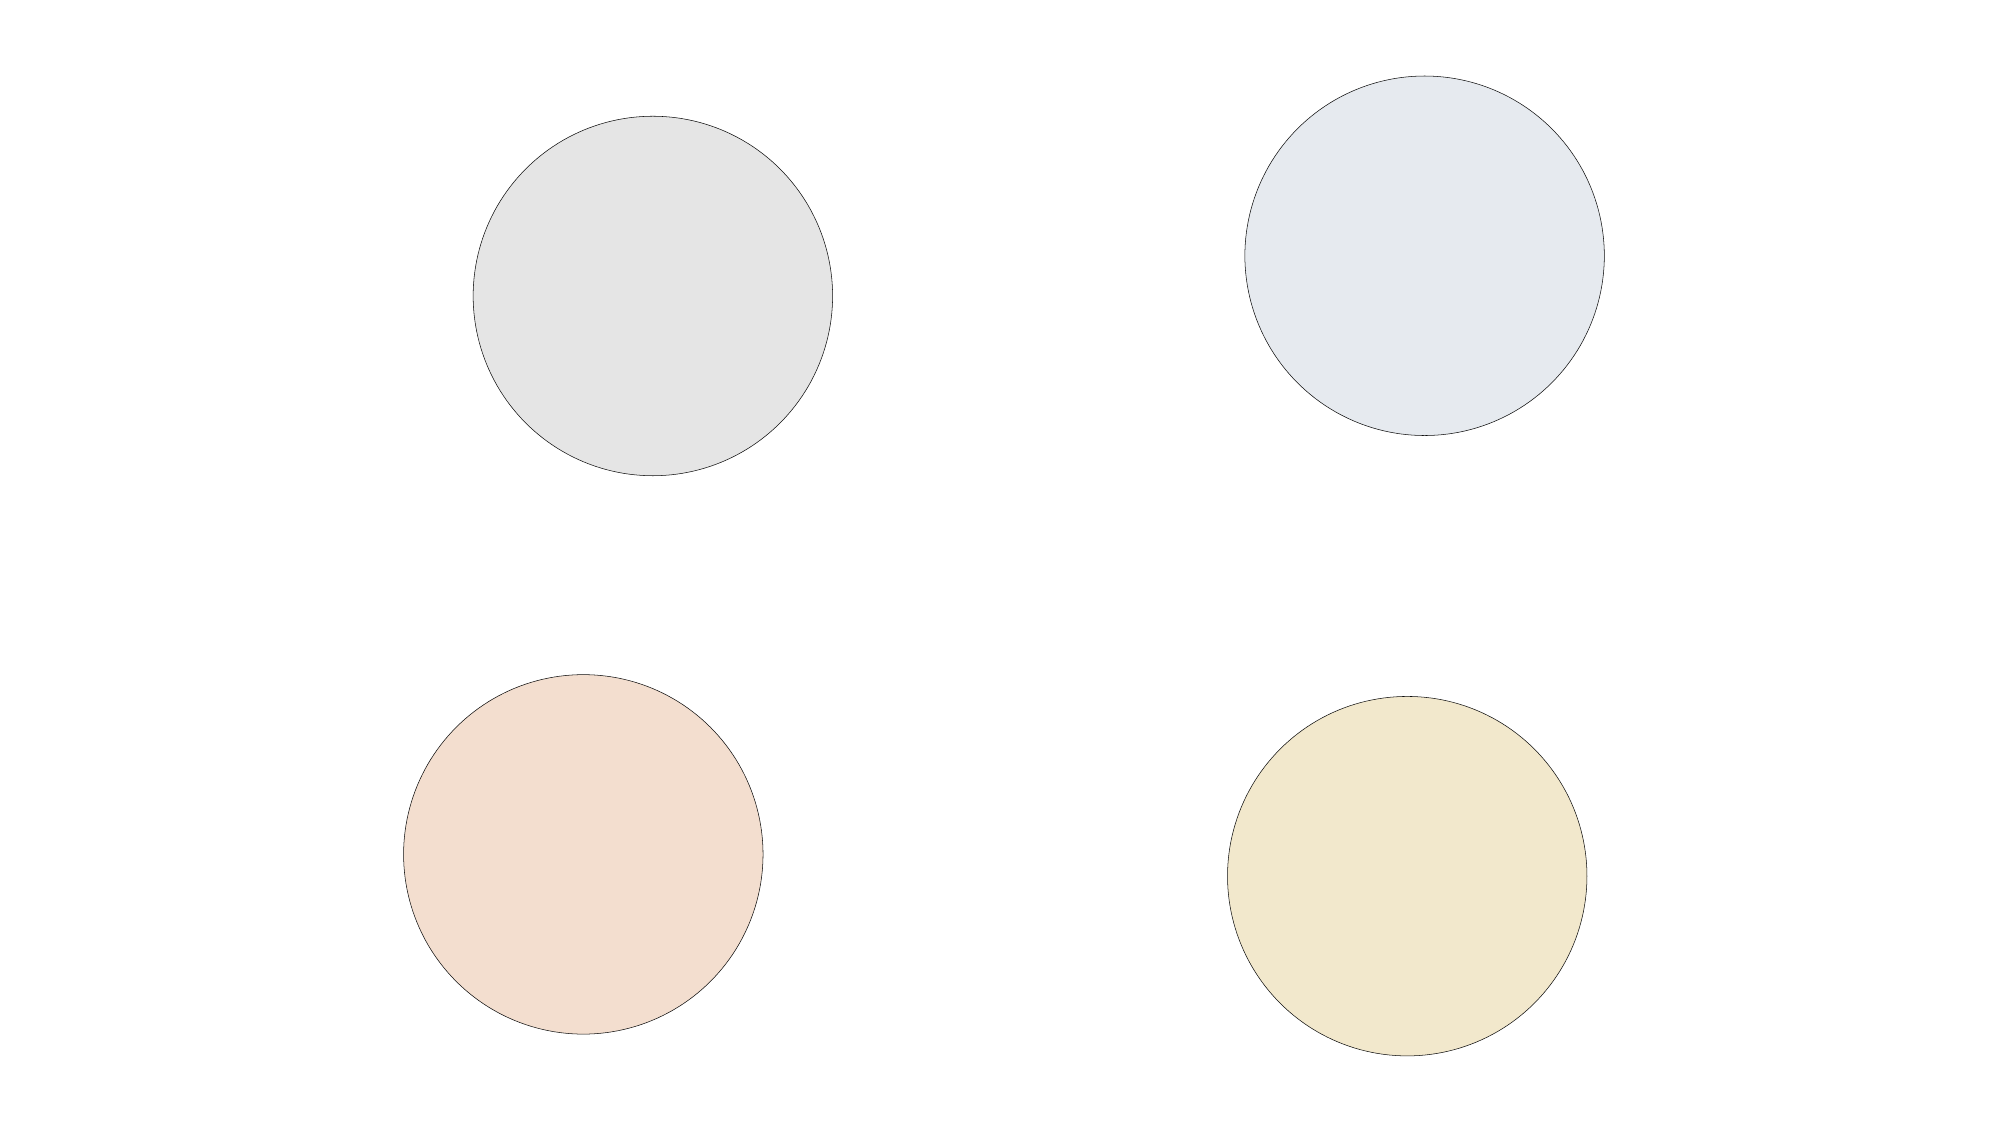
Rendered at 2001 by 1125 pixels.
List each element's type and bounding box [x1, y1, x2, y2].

text_box [472, 115, 834, 477]
text_box [402, 673, 765, 1036]
text_box [1226, 695, 1589, 1057]
text_box [1243, 74, 1606, 437]
